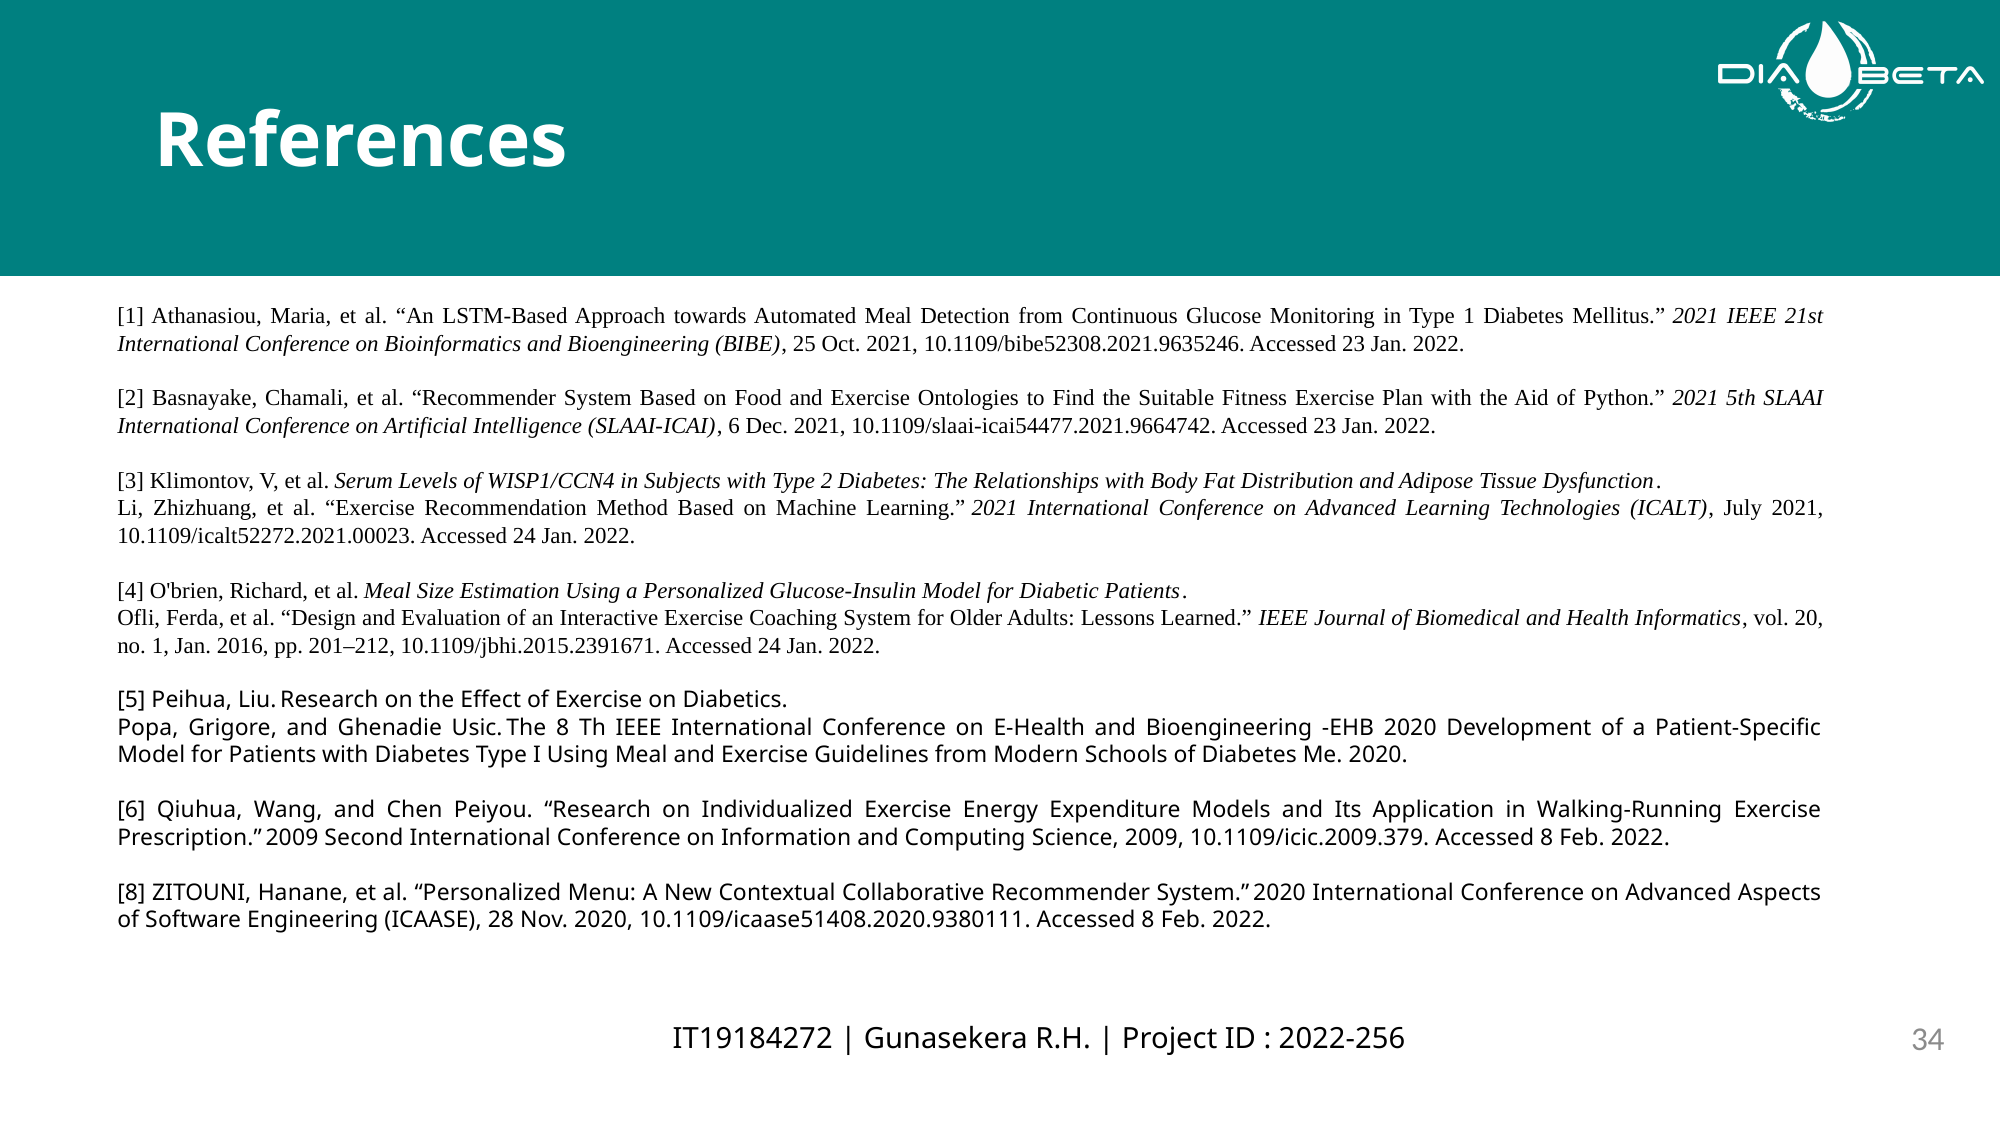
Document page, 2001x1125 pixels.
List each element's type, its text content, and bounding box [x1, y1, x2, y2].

picture [1718, 21, 1984, 122]
text_box IT19184272 | Gunasekera R.H. | Project ID : 2022-256 [657, 1007, 1468, 1067]
text_box References [140, 101, 1433, 189]
text_box [1] Athanasiou, Maria, et al. “An LSTM-Based Approach towards Automated Meal Detection from Continuous Glucose Monitoring in Type 1 Diabetes Mellitus.” 2021 IEEE 21st International Conference on Bioinformatics and Bioengineering (BIBE), 25 Oct. 2021, 10.1109/bibe52308.2021.9635246. Accessed 23 Jan. 2022. [2] Basnayake, Chamali, et al. “Recommender System Based on Food and Exercise Ontologies to Find the Suitable Fitness Exercise Plan with the Aid of Python.” 2021 5th SLAAI International Conference on Artificial Intelligence (SLAAI-ICAI), 6 Dec. 2021, 10.1109/slaai-icai54477.2021.9664742. Accessed 23 Jan. 2022. [3] Klimontov, V, et al. Serum Levels of WISP1/CCN4 in Subjects with Type 2 Diabetes: The Relationships with Body Fat Distribution and Adipose Tissue Dysfunction. Li, Zhizhuang, et al. “Exercise Recommendation Method Based on Machine Learning.” 2021 International Conference on Advanced Learning Technologies (ICALT), July 2021, 10.1109/icalt52272.2021.00023. Accessed 24 Jan. 2022. [4] O'brien, Richard, et al. Meal Size Estimation Using a Personalized Glucose-Insulin Model for Diabetic Patients. Ofli, Ferda, et al. “Design and Evaluation of an Interactive Exercise Coaching System for Older Adults: Lessons Learned.” IEEE Journal of Biomedical and Health Informatics, vol. 20, no. 1, Jan. 2016, pp. 201–212, 10.1109/jbhi.2015.2391671. Accessed 24 Jan. 2022. [5] Peihua, Liu. Research on the Effect of Exercise on Diabetics. Popa, Grigore, and Ghenadie Usic. The 8 Th IEEE International Conference on E-Health and Bioengineering -EHB 2020 Development of a Patient-Specific Model for Patients with Diabetes Type I Using Meal and Exercise Guidelines from Modern Schools of Diabetes Me. 2020. [6] Qiuhua, Wang, and Chen Peiyou. “Research on Individualized Exercise Energy Expenditure Models and Its Application in Walking-Running Exercise Prescription.” 2009 Second International Conference on Information and Computing Science, 2009, 10.1109/icic.2009.379. Accessed 8 Feb. 2022. [8] ZITOUNI, Hanane, et al. “Personalized Menu: A New Contextual Collaborative Recommender System.” 2020 International Conference on Advanced Aspects of Software Engineering (ICAASE), 28 Nov. 2020, 10.1109/icaase51408.2020.9380111. Accessed 8 Feb. 2022. [102, 293, 1839, 985]
slide_number 34 [1513, 1007, 1960, 1068]
text_box [0, 0, 2000, 277]
